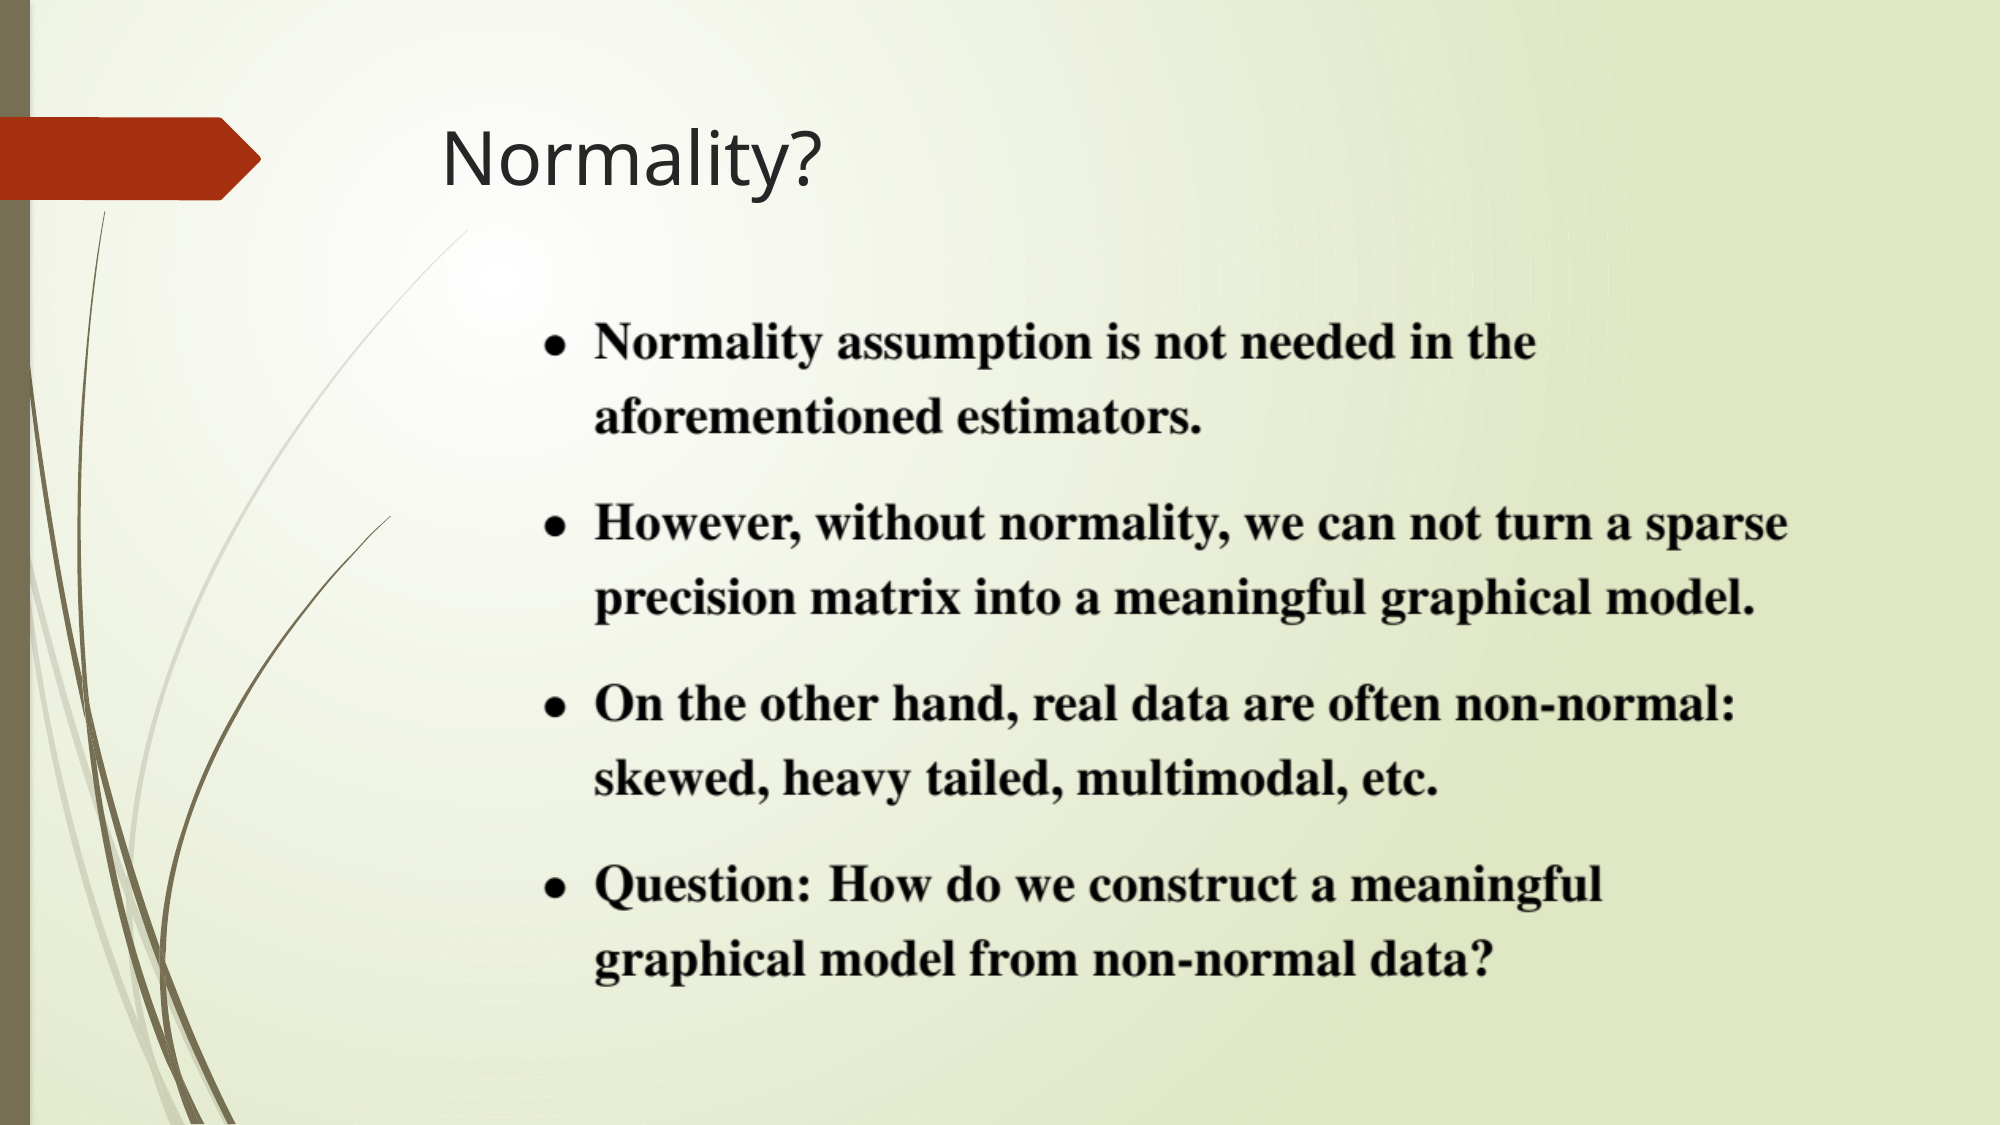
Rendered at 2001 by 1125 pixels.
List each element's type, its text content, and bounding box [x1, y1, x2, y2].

title Normality? [425, 102, 1888, 313]
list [481, 296, 1844, 1030]
